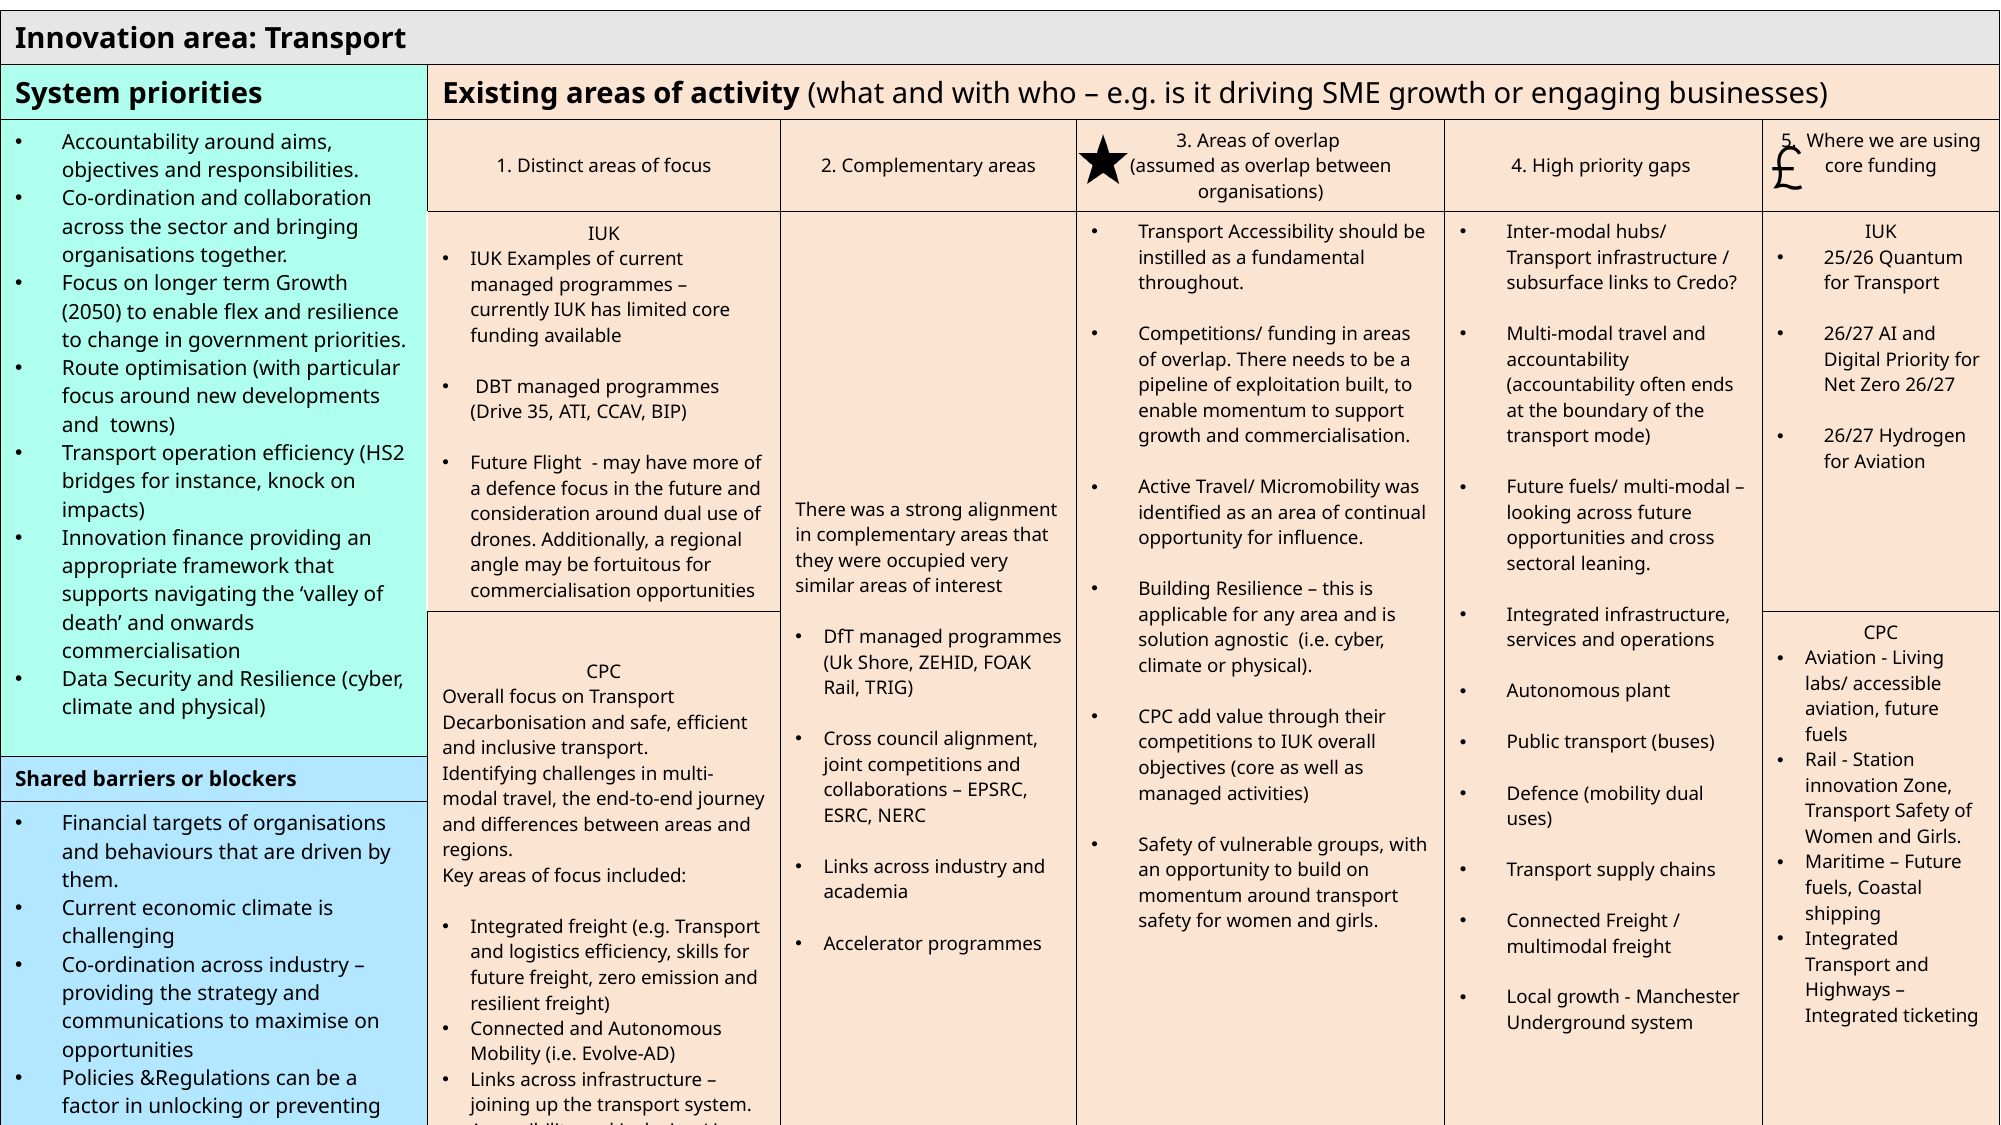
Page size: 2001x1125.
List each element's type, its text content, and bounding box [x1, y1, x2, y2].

table_cell CPC Overall focus on Transport Decarbonisation and safe, efficient and inclusive transport. Identifying challenges in multi-modal travel, the end-to-end journey and differences between areas and regions. Key areas of focus included: Integrated freight (e.g. Transport and logistics efficiency, skills for future freight, zero emission and resilient freight) Connected and Autonomous Mobility (i.e. Evolve-AD) Links across infrastructure – joining up the transport system. Accessibility and inclusion ( i.e. National centre for accessible transport) [428, 612, 780, 1125]
table_cell 5. Where we are using core funding [1763, 120, 1999, 211]
table_cell 2. Complementary areas [781, 120, 1076, 211]
picture [1761, 141, 1814, 194]
table_cell Transport Accessibility should be instilled as a fundamental throughout. Competitions/ funding in areas of overlap. There needs to be a pipeline of exploitation built, to enable momentum to support growth and commercialisation. Active Travel/ Micromobility was identified as an area of continual opportunity for influence. Building Resilience – this is applicable for any area and is solution agnostic (i.e. cyber, climate or physical). CPC add value through their competitions to IUK overall objectives (core as well as managed activities) Safety of vulnerable groups, with an opportunity to build on momentum around transport safety for women and girls. [1077, 212, 1444, 1125]
table_cell Shared barriers or blockers [1, 757, 427, 801]
table_header Innovation area: Transport [1, 11, 1999, 64]
table_cell Existing areas of activity (what and with who – e.g. is it driving SME growth or engaging businesses) [428, 65, 1999, 119]
picture [1073, 129, 1133, 189]
table_cell CPC Aviation - Living labs/ accessible aviation, future fuels Rail - Station innovation Zone, Transport Safety of Women and Girls. Maritime – Future fuels, Coastal shipping Integrated Transport and Highways – Integrated ticketing [1763, 612, 1999, 1125]
table_cell IUK 25/26 Quantum for Transport 26/27 AI and Digital Priority for Net Zero 26/27 26/27 Hydrogen for Aviation [1763, 212, 1999, 611]
table_cell 4. High priority gaps [1445, 120, 1762, 211]
table_cell IUK IUK Examples of current managed programmes – currently IUK has limited core funding available DBT managed programmes (Drive 35, ATI, CCAV, BIP) Future Flight - may have more of a defence focus in the future and consideration around dual use of drones. Additionally, a regional angle may be fortuitous for commercialisation opportunities [428, 212, 780, 611]
table_cell System priorities [1, 65, 427, 119]
table_cell 1. Distinct areas of focus [428, 120, 780, 211]
table_cell Inter-modal hubs/ Transport infrastructure / subsurface links to Credo? Multi-modal travel and accountability (accountability often ends at the boundary of the transport mode) Future fuels/ multi-modal – looking across future opportunities and cross sectoral leaning. Integrated infrastructure, services and operations Autonomous plant Public transport (buses) Defence (mobility dual uses) Transport supply chains Connected Freight / multimodal freight Local growth - Manchester Underground system [1445, 212, 1762, 1125]
table_cell 3. Areas of overlap (assumed as overlap between organisations) [1077, 120, 1444, 211]
table_cell Accountability around aims, objectives and responsibilities. Co-ordination and collaboration across the sector and bringing organisations together. Focus on longer term Growth (2050) to enable flex and resilience to change in government priorities. Route optimisation (with particular focus around new developments and towns) Transport operation efficiency (HS2 bridges for instance, knock on impacts) Innovation finance providing an appropriate framework that supports navigating the ‘valley of death’ and onwards commercialisation Data Security and Resilience (cyber, climate and physical) [1, 120, 427, 756]
table_cell Financial targets of organisations and behaviours that are driven by them. Current economic climate is challenging Co-ordination across industry – providing the strategy and communications to maximise on opportunities Policies &Regulations can be a factor in unlocking or preventing opportunities. Note - IUK has not received core budget allocation, outcomes expected by March 2026. [1, 802, 427, 1125]
table_cell There was a strong alignment in complementary areas that they were occupied very similar areas of interest DfT managed programmes (Uk Shore, ZEHID, FOAK Rail, TRIG) Cross council alignment, joint competitions and collaborations – EPSRC, ESRC, NERC Links across industry and academia Accelerator programmes [781, 212, 1076, 1125]
